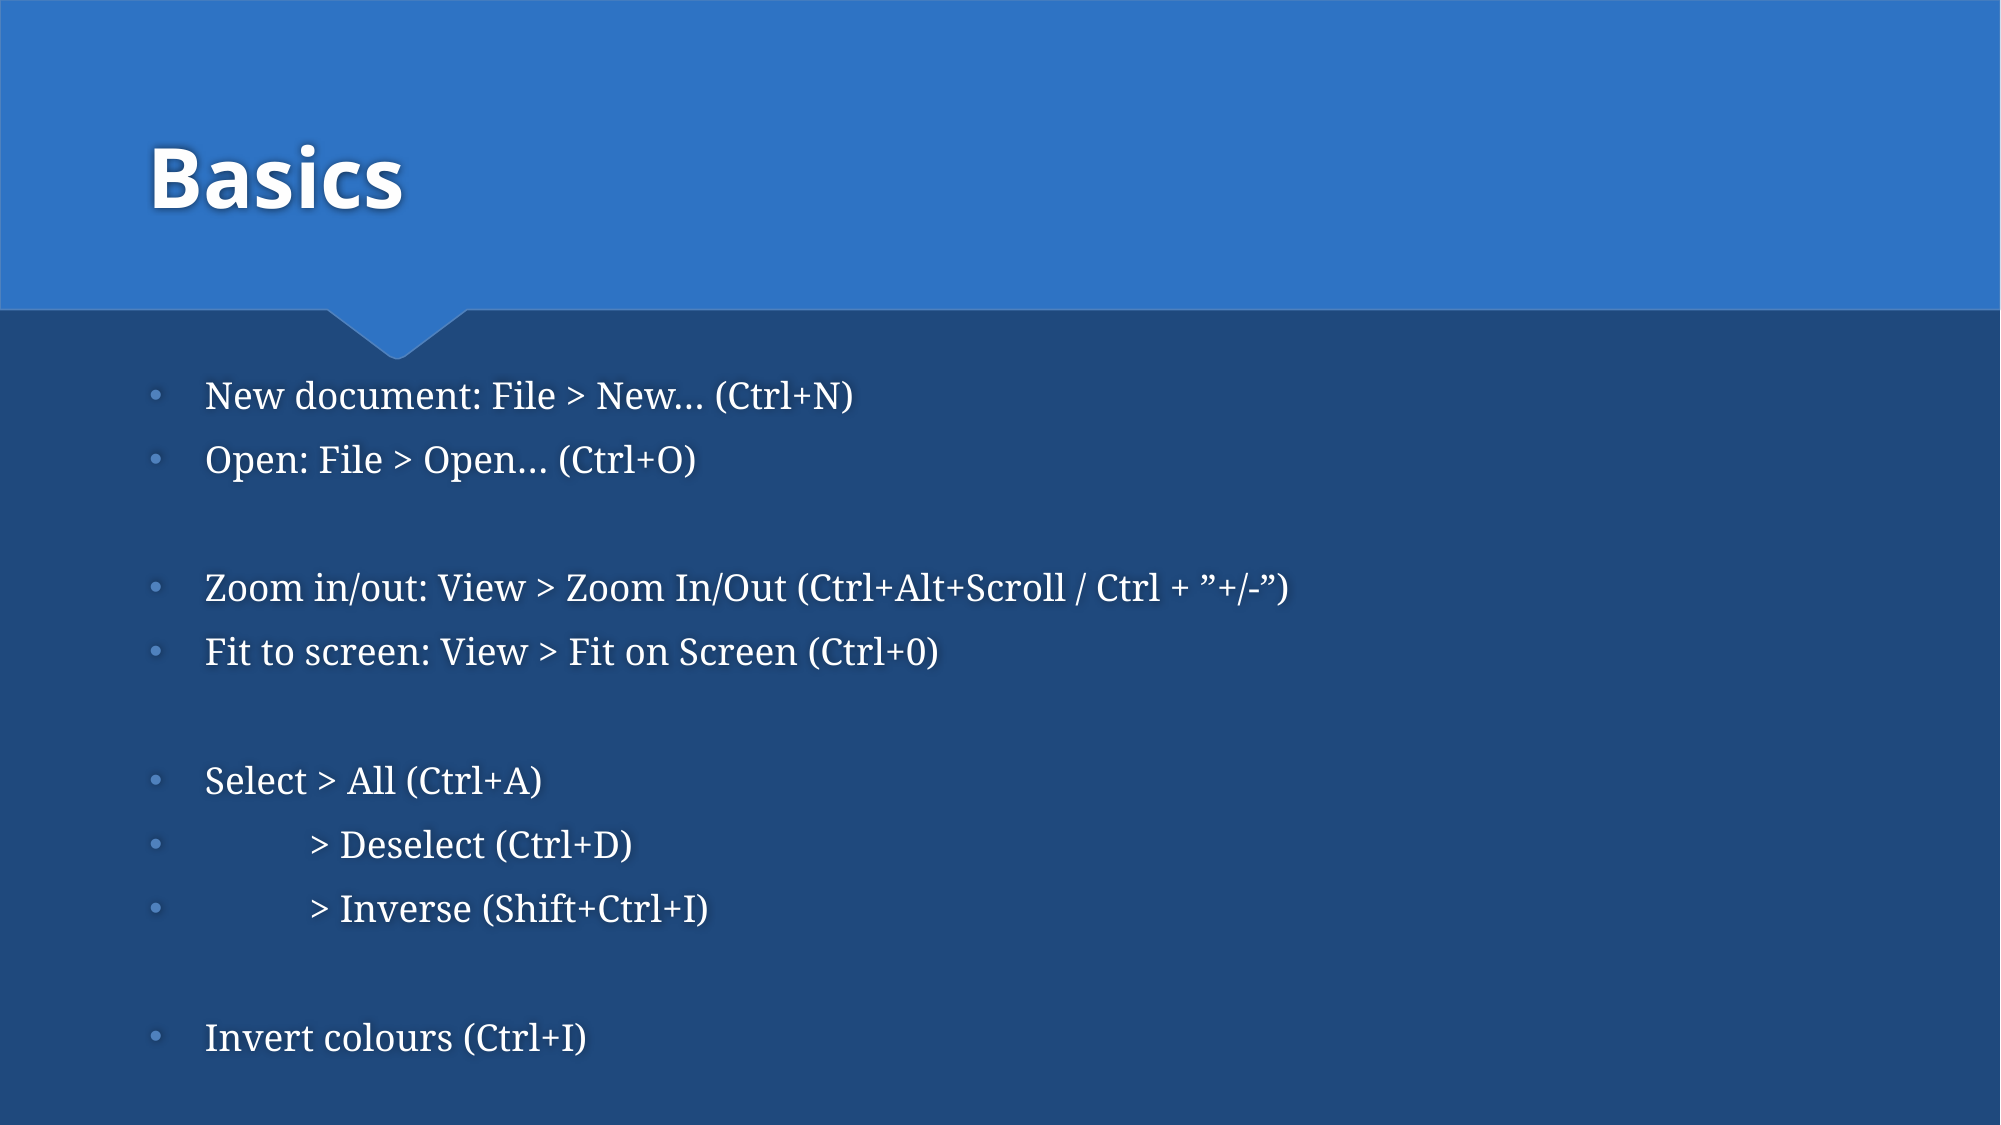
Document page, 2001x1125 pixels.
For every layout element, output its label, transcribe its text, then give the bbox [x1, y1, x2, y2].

list New document: File > New… (Ctrl+N) Open: File > Open… (Ctrl+O) Zoom in/out: View > Zoom In/Out (Ctrl+Alt+Scroll / Ctrl + ”+/-”) Fit to screen: View > Fit on Screen (Ctrl+0) Select > All (Ctrl+A) > Deselect (Ctrl+D) > Inverse (Shift+Ctrl+I) Invert colours (Ctrl+I) [134, 364, 1866, 1067]
title Basics [132, 73, 1868, 233]
